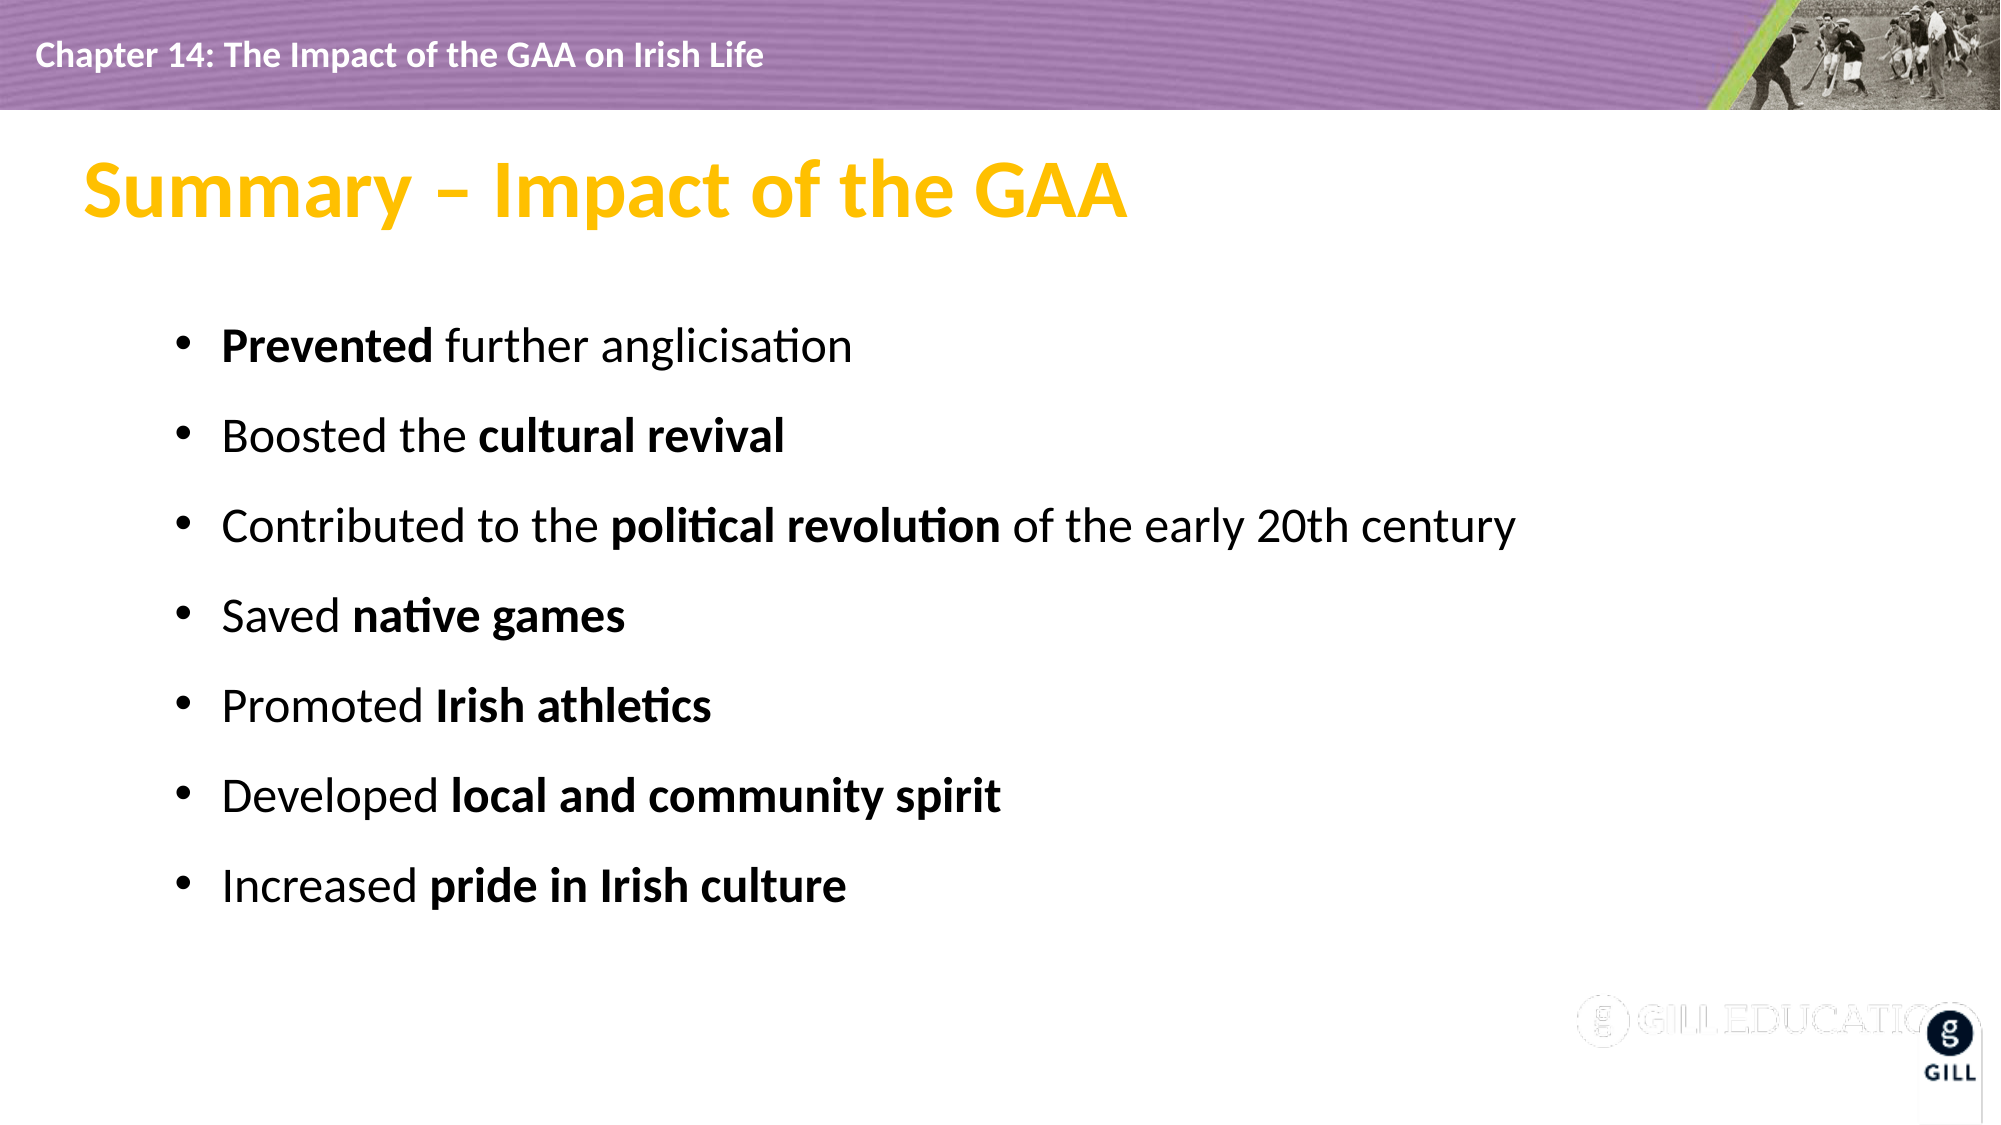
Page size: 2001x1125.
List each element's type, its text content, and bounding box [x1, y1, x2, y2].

title Summary – Impact of the GAA [68, 112, 2000, 268]
text_box Prevented further anglicisation Boosted the cultural revival Contributed to the political revolution of the early 20th century Saved native games Promoted Irish athletics Developed local and community spirit Increased pride in Irish culture [159, 275, 1816, 971]
picture [1371, 647, 2001, 1125]
picture [0, 0, 2000, 110]
